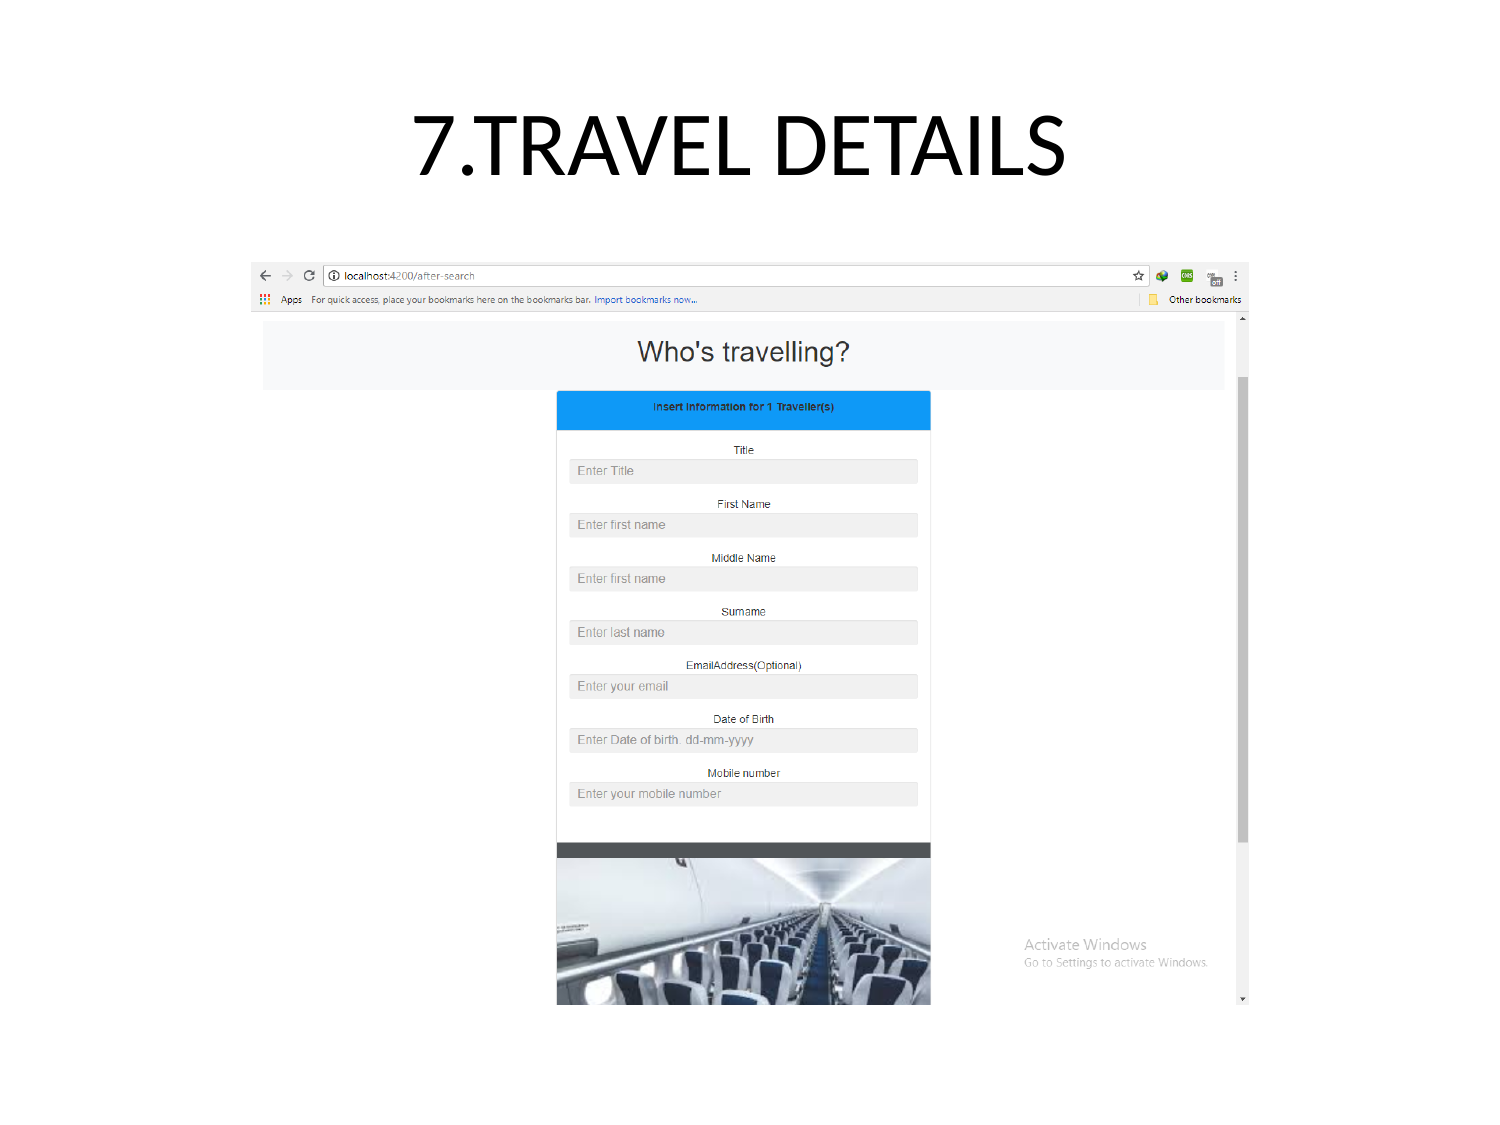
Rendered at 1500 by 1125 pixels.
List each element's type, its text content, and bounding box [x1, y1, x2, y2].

title 7.TRAVEL DETAILS [75, 45, 1425, 233]
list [251, 262, 1249, 1006]
